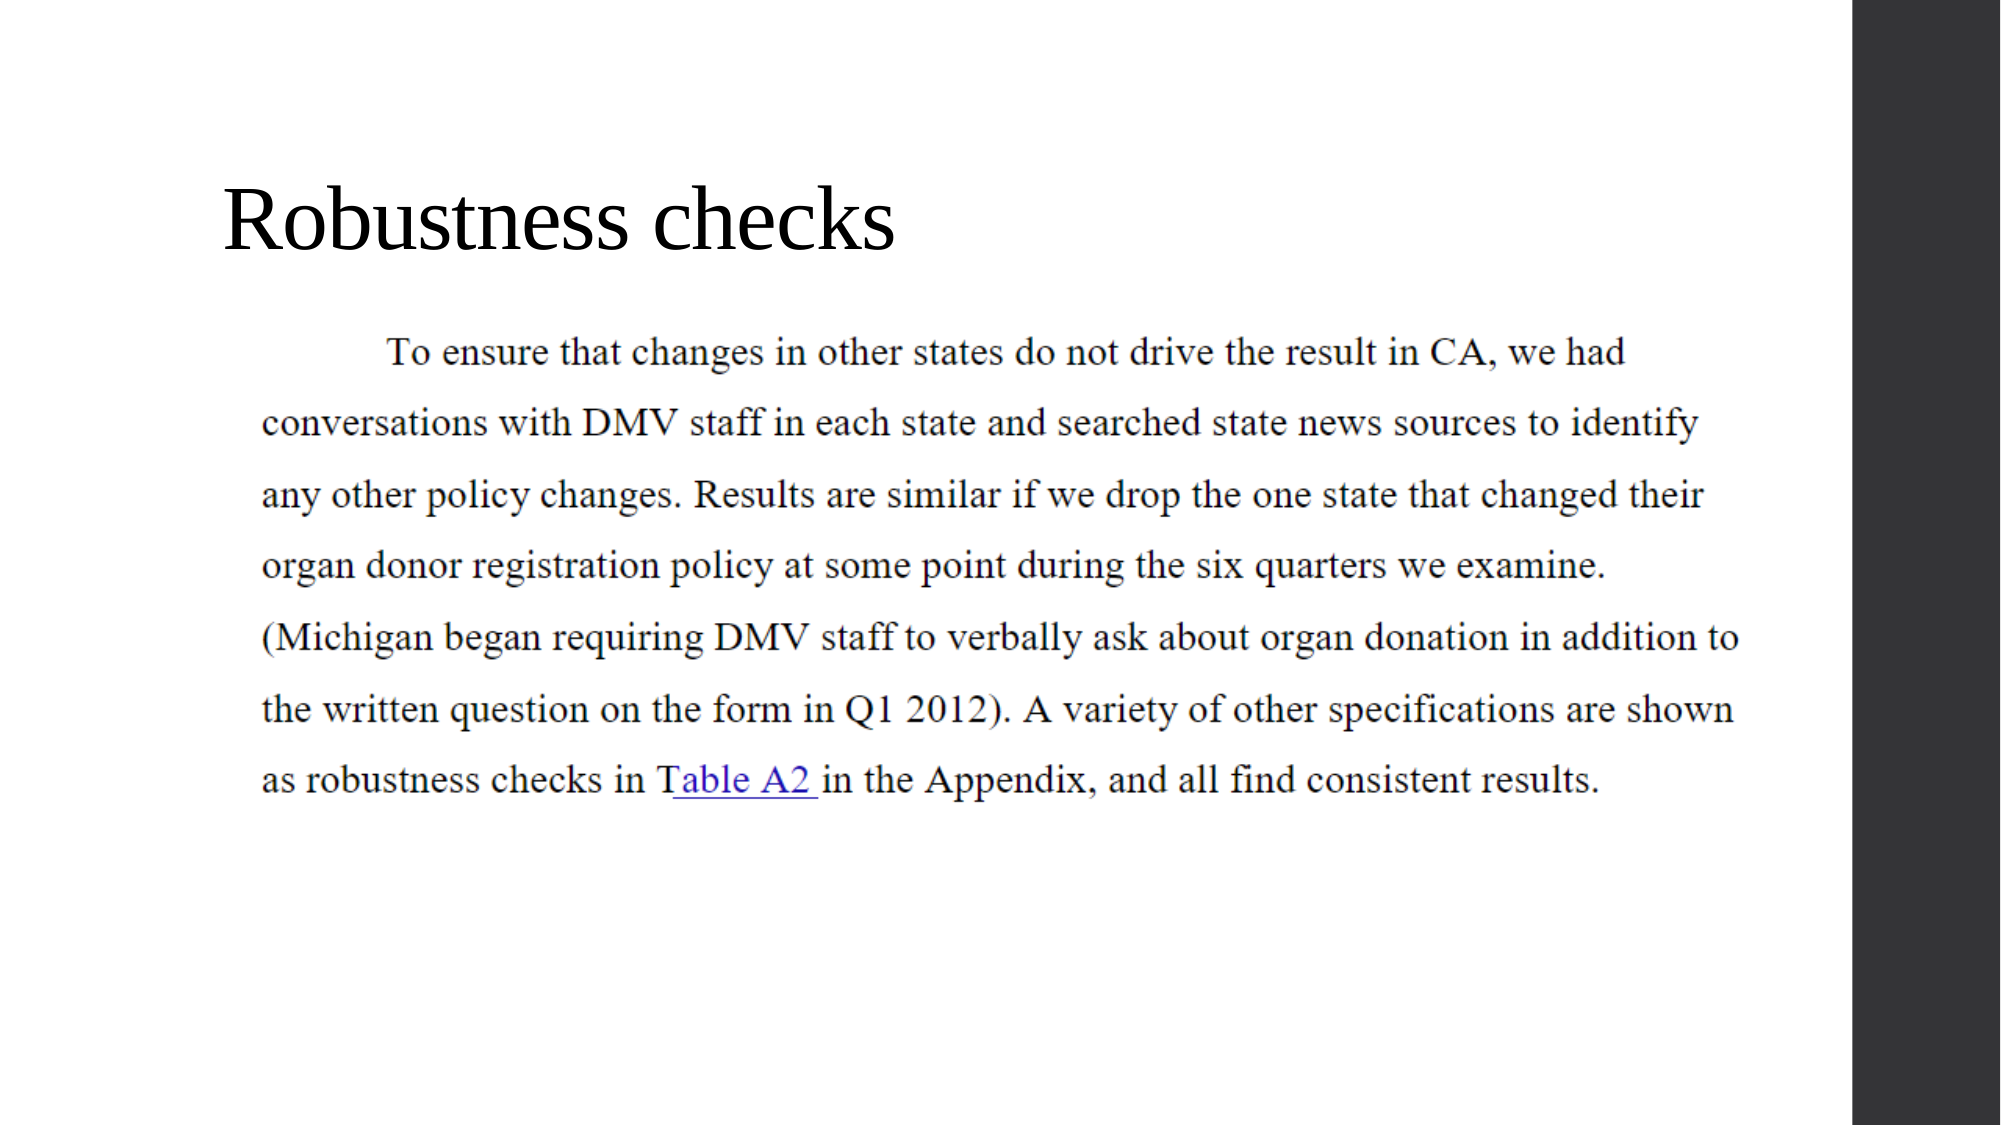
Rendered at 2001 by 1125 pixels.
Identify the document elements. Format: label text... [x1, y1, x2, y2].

picture [193, 304, 1807, 821]
title Robustness checks [206, 60, 1797, 278]
